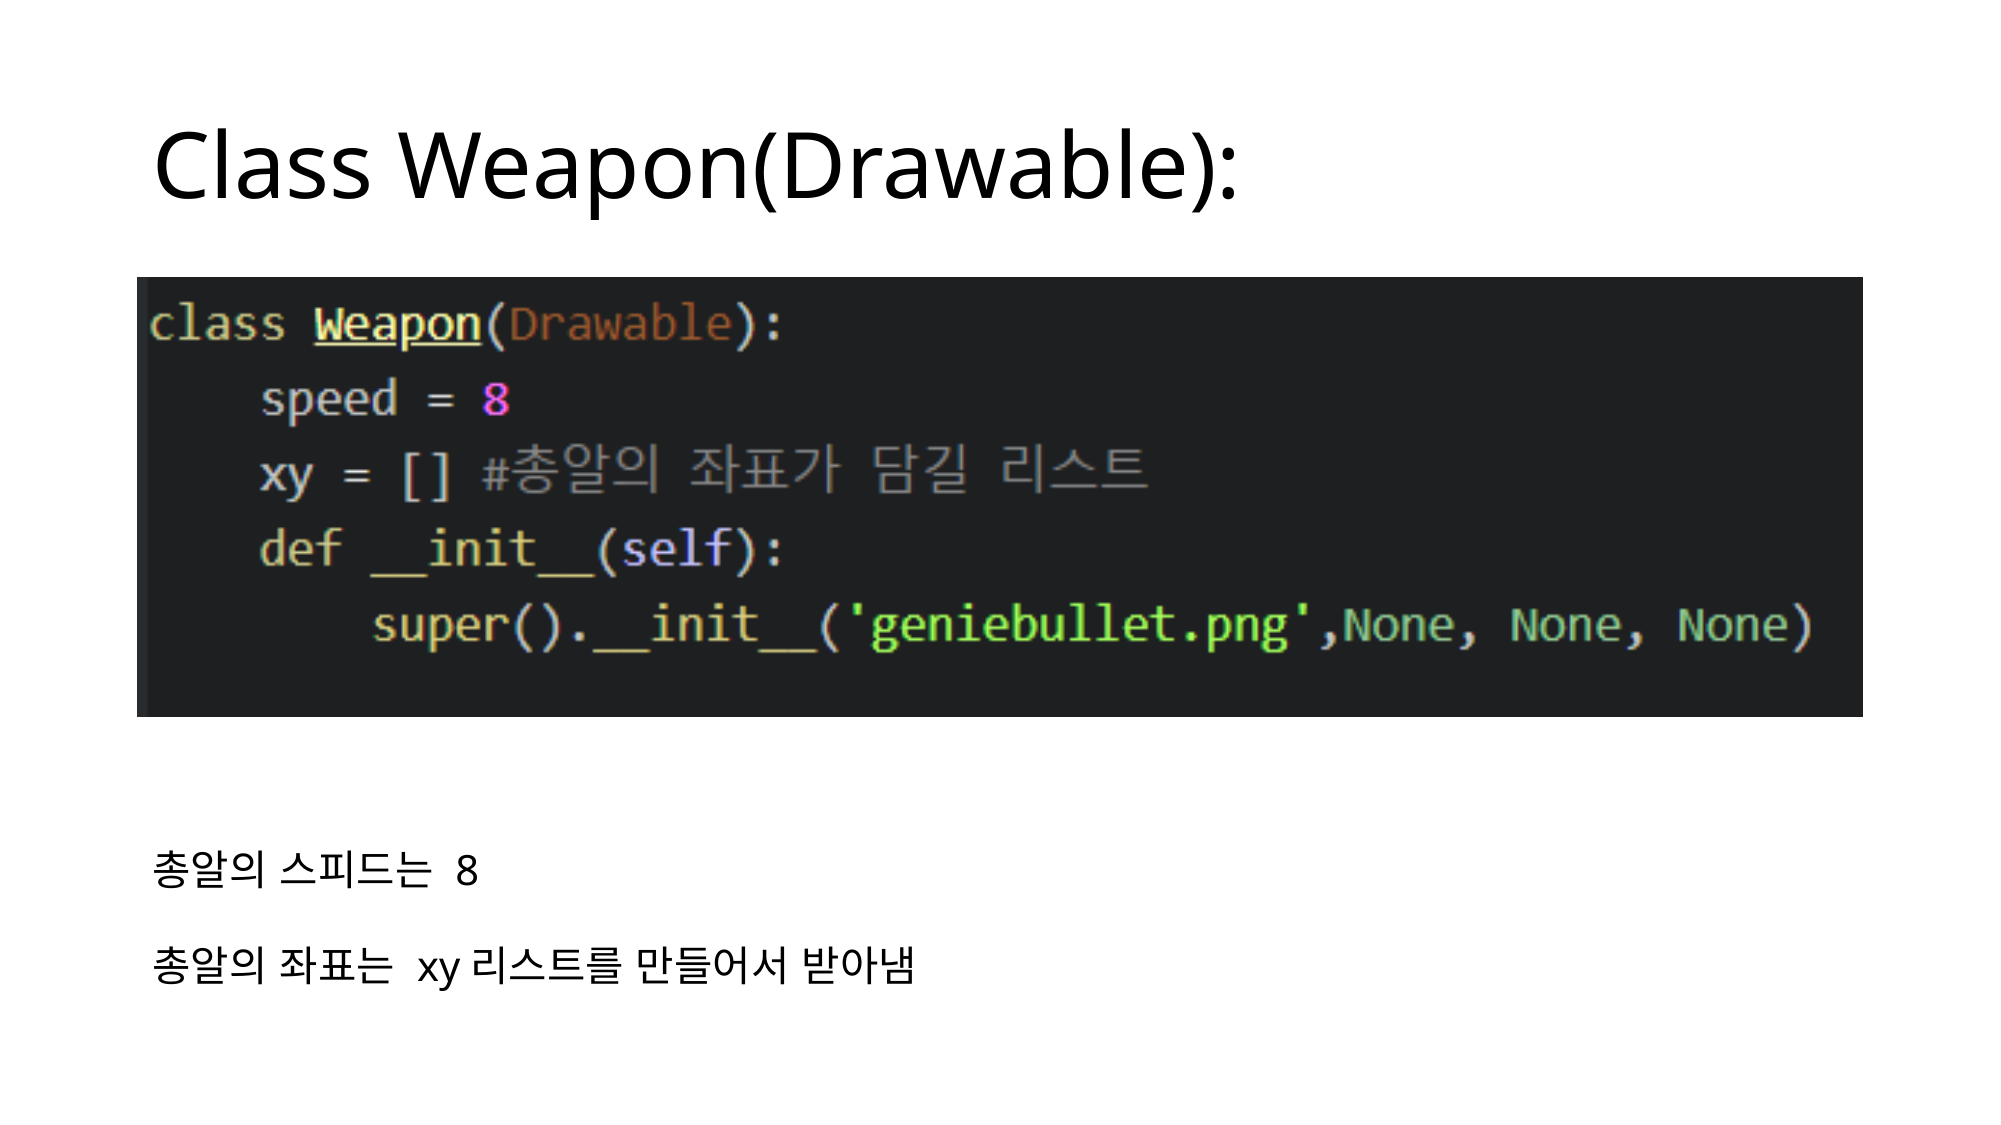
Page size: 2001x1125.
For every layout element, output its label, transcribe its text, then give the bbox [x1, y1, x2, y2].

list 총알의 스피드는 8 총알의 좌표는 xy리스트를 만들어서 받아냄 [137, 811, 1863, 1014]
picture [137, 277, 1863, 717]
title Class Weapon(Drawable): [137, 59, 1863, 277]
